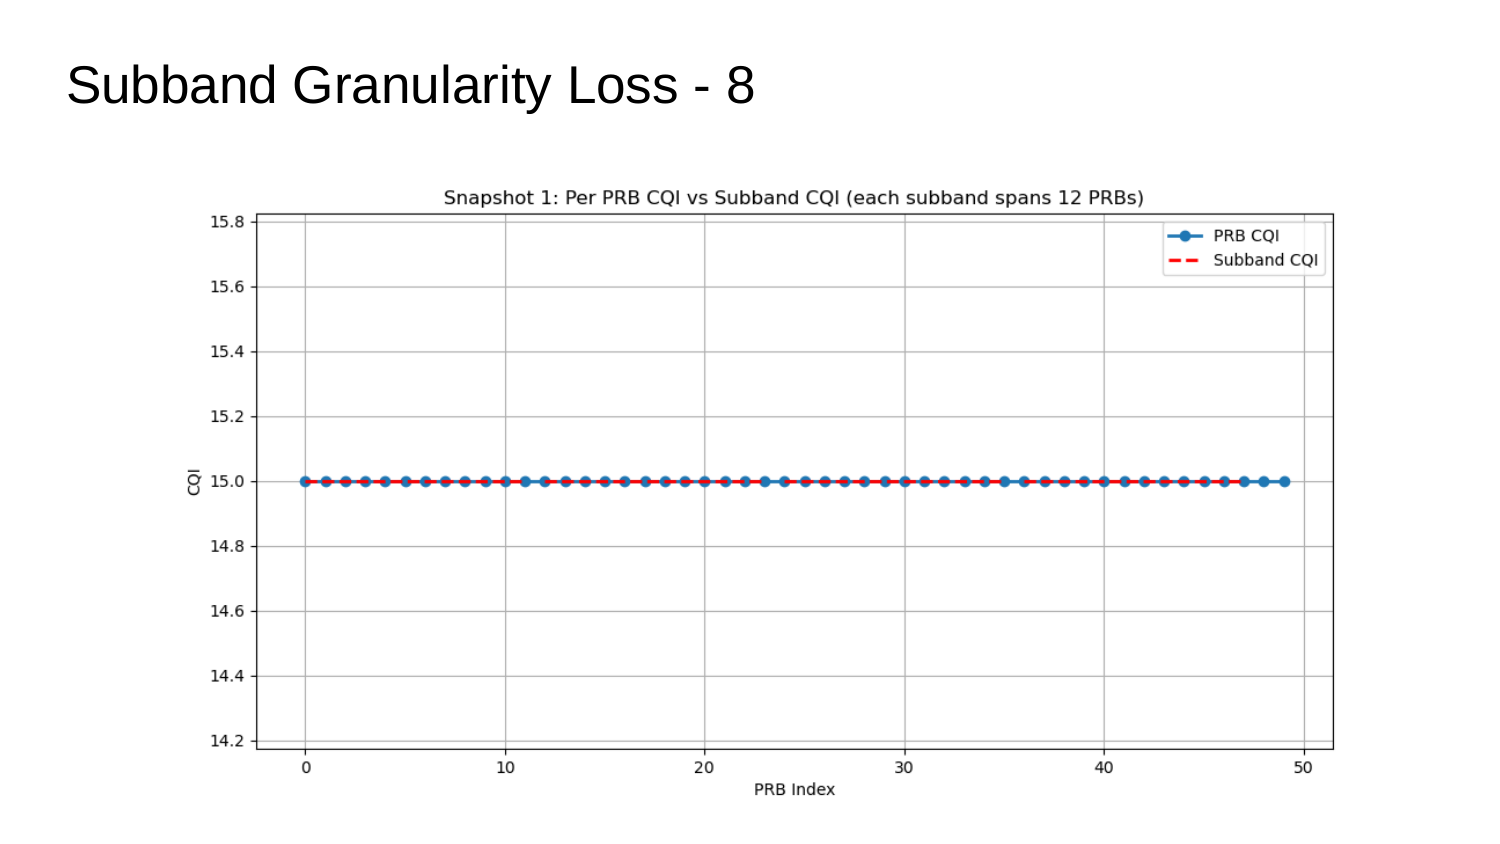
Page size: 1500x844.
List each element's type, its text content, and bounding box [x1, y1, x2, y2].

title Subband Granularity Loss - 8 [51, 35, 1449, 130]
picture [92, 150, 1408, 816]
